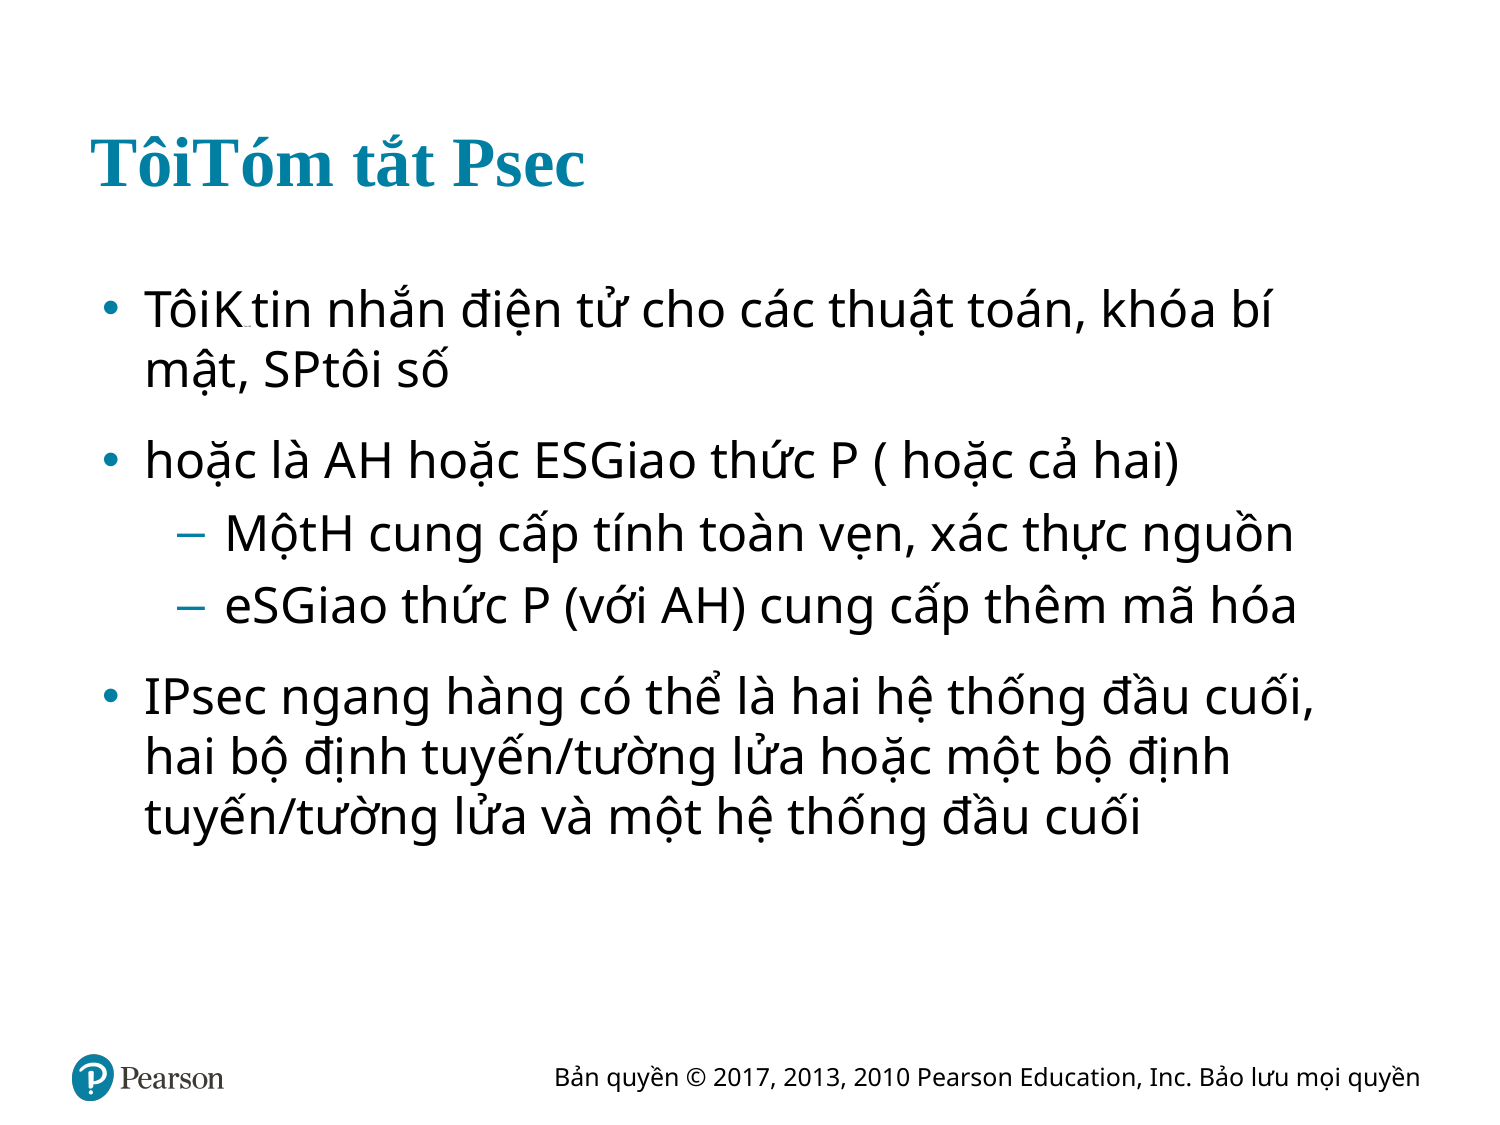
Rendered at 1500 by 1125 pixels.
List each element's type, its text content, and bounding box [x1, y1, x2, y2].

picture [72, 1087, 83, 1101]
picture [80, 1063, 106, 1088]
list Tôi K Trao đổi tin nhắn điện tử cho các thuật toán, khóa bí mật, S P tôi số hoặc là A H hoặc E S Giao thức P ( hoặc cả hai) Một H cung cấp tính toàn vẹn, xác thực nguồn e S Giao thức P (với A H) cung cấp thêm mã hóa IPsec ngang hàng có thể là hai hệ thống đầu cuối, hai bộ định tuyến/tường lửa hoặc một bộ định tuyến/tường lửa và một hệ thống đầu cuối [87, 262, 1363, 931]
picture [98, 1054, 224, 1101]
picture [72, 1054, 88, 1070]
title Tôi Tóm tắt Psec [75, 0, 1425, 216]
